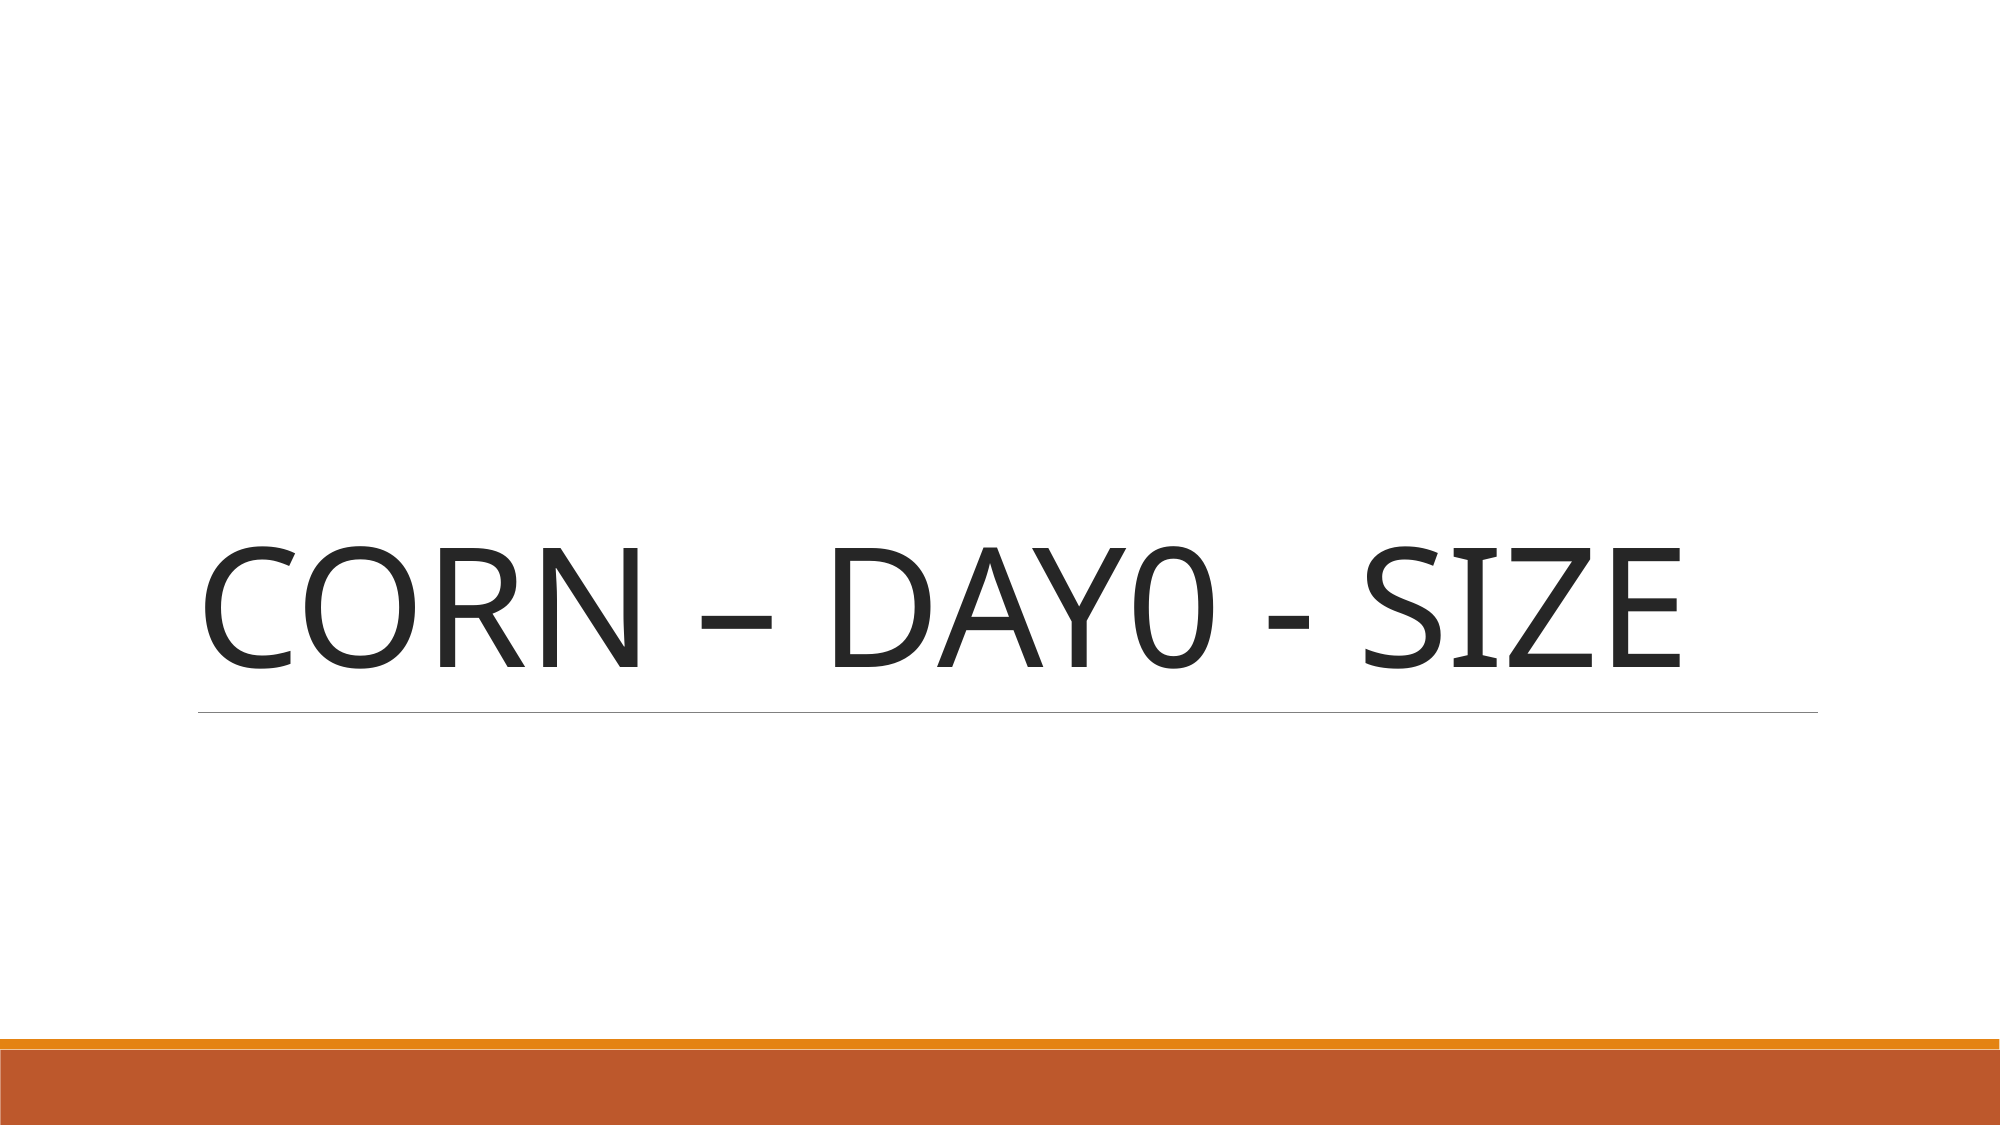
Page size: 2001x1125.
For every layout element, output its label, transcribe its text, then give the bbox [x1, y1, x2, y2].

title CORN – DAY0 - SIZE [180, 124, 1830, 710]
